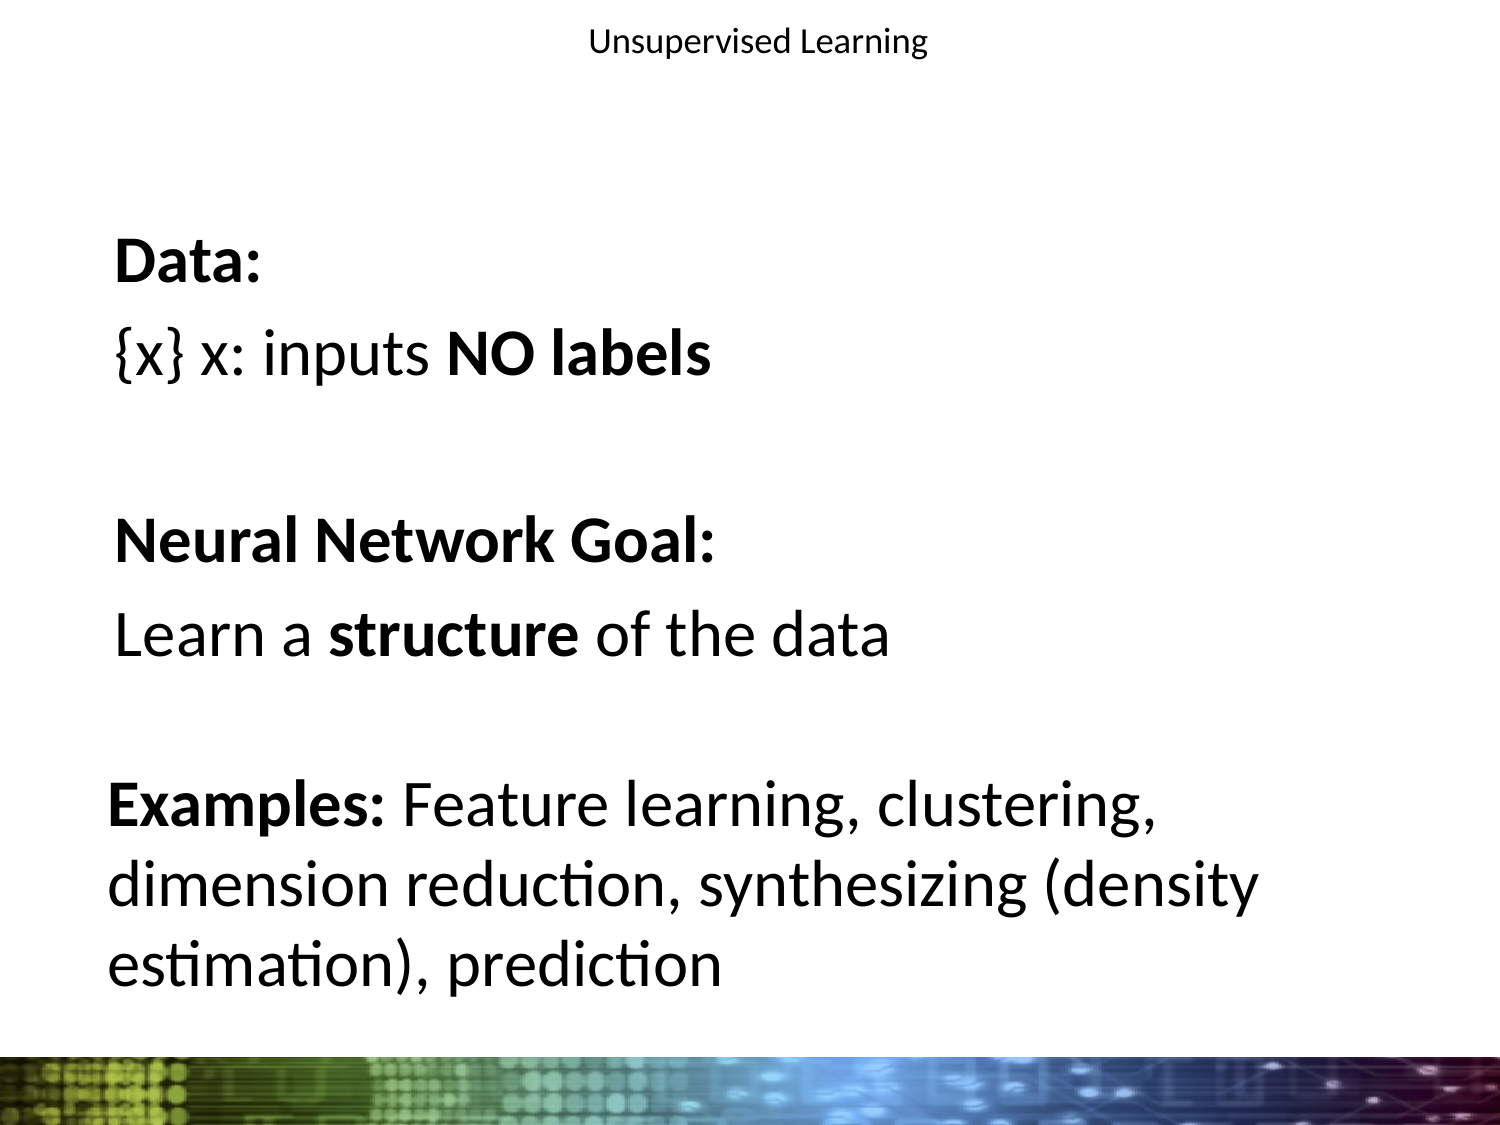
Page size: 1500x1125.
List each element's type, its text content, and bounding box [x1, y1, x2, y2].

text_box Data: {x} x: inputs NO labels Neural Network Goal: Learn a structure of the data [99, 208, 1450, 951]
picture [0, 1057, 1500, 1125]
title Unsupervised Learning [75, 9, 1443, 70]
text_box Examples: Feature learning, clustering, dimension reduction, synthesizing (density estimation), prediction [92, 752, 1420, 1008]
